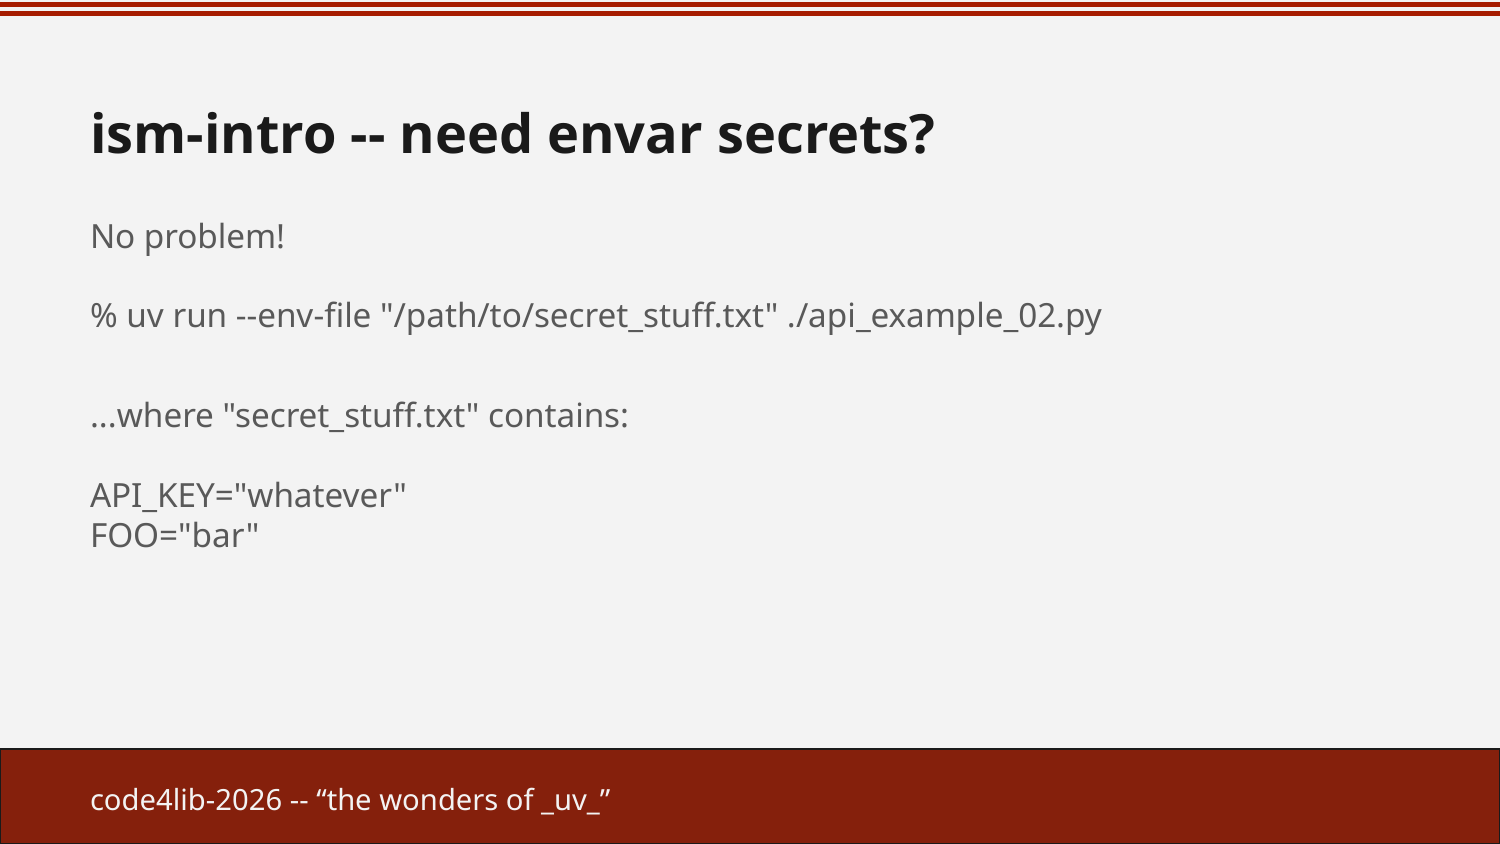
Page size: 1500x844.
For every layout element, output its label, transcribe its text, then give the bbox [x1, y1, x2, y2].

subtitle No problem! % uv run --env-file "/path/to/secret_stuff.txt" ./api_example_02.py ...where "secret_stuff.txt" contains: API_KEY="whatever" FOO="bar" [75, 200, 1381, 697]
title ism-intro -- need envar secrets? [75, 75, 1337, 200]
